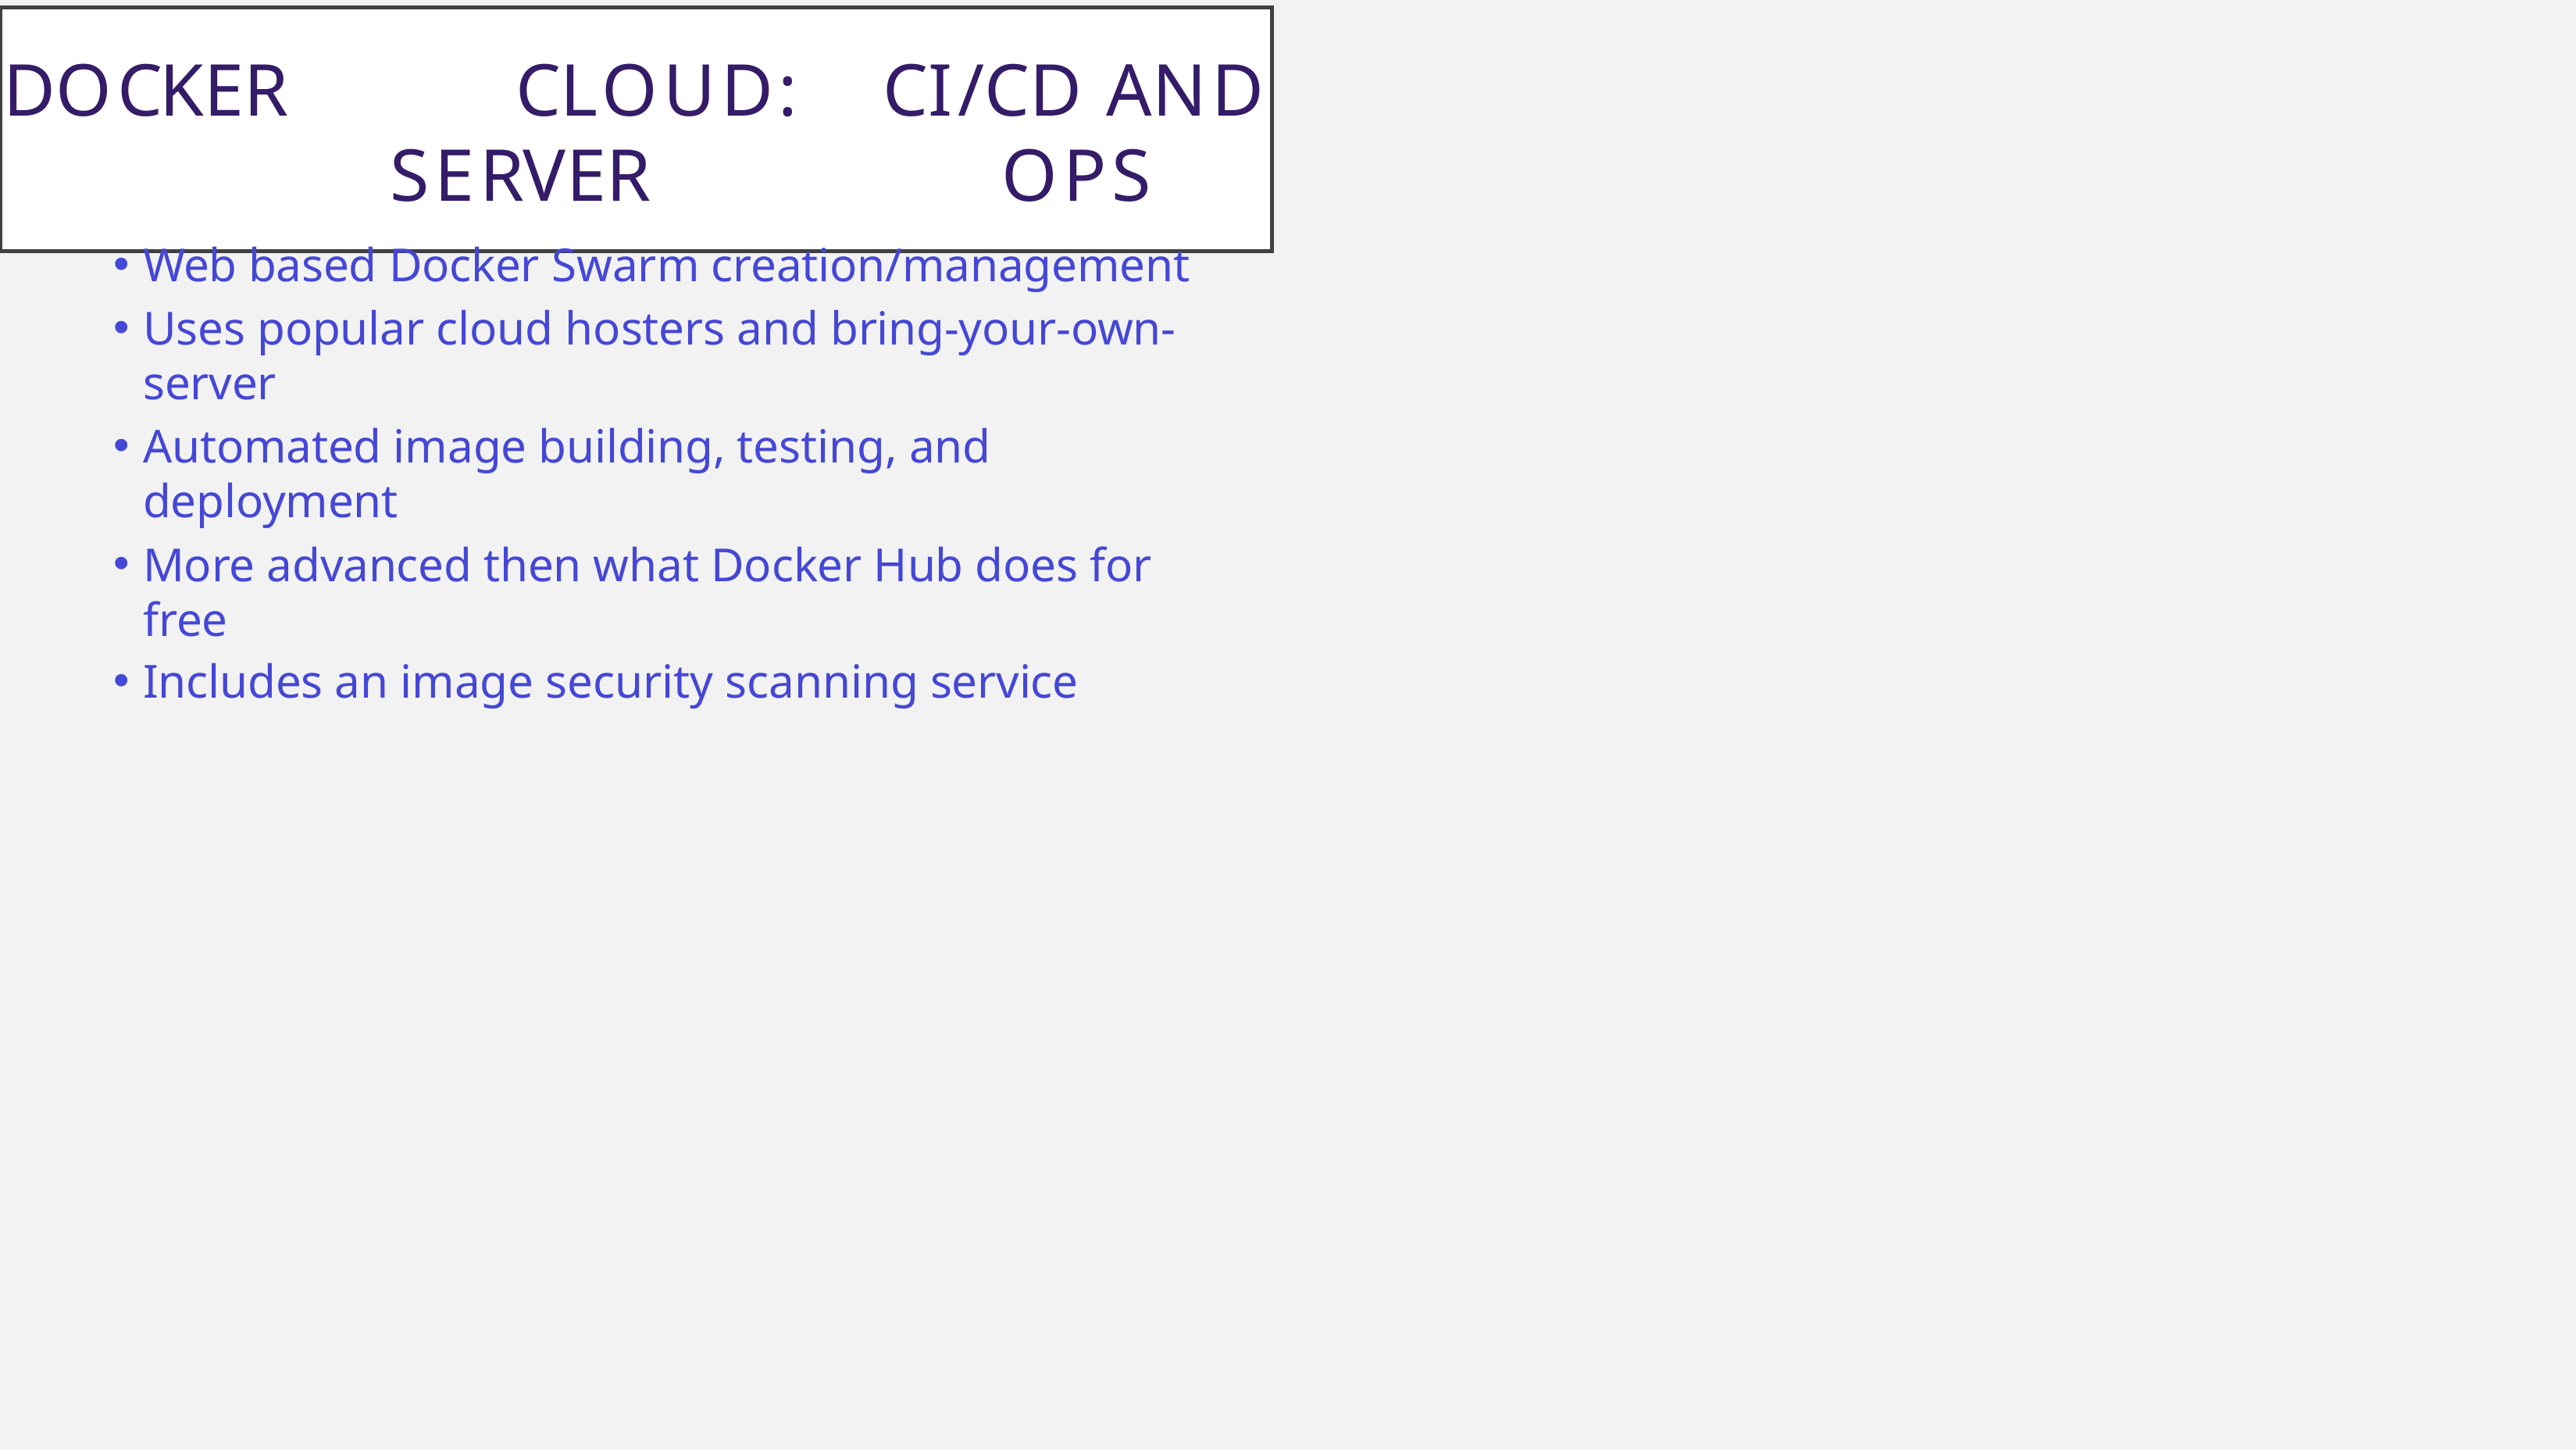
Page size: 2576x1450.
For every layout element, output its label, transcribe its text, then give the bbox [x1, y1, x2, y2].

text_box Web based Docker Swarm creation/management Uses popular cloud hosters and bring-your-own-server Automated image building, testing, and deployment More advanced then what Docker Hub does for free Includes an image security scanning service [112, 225, 1245, 707]
title Docker Cloud: CI/CD and Server Ops [0, 5, 1274, 253]
